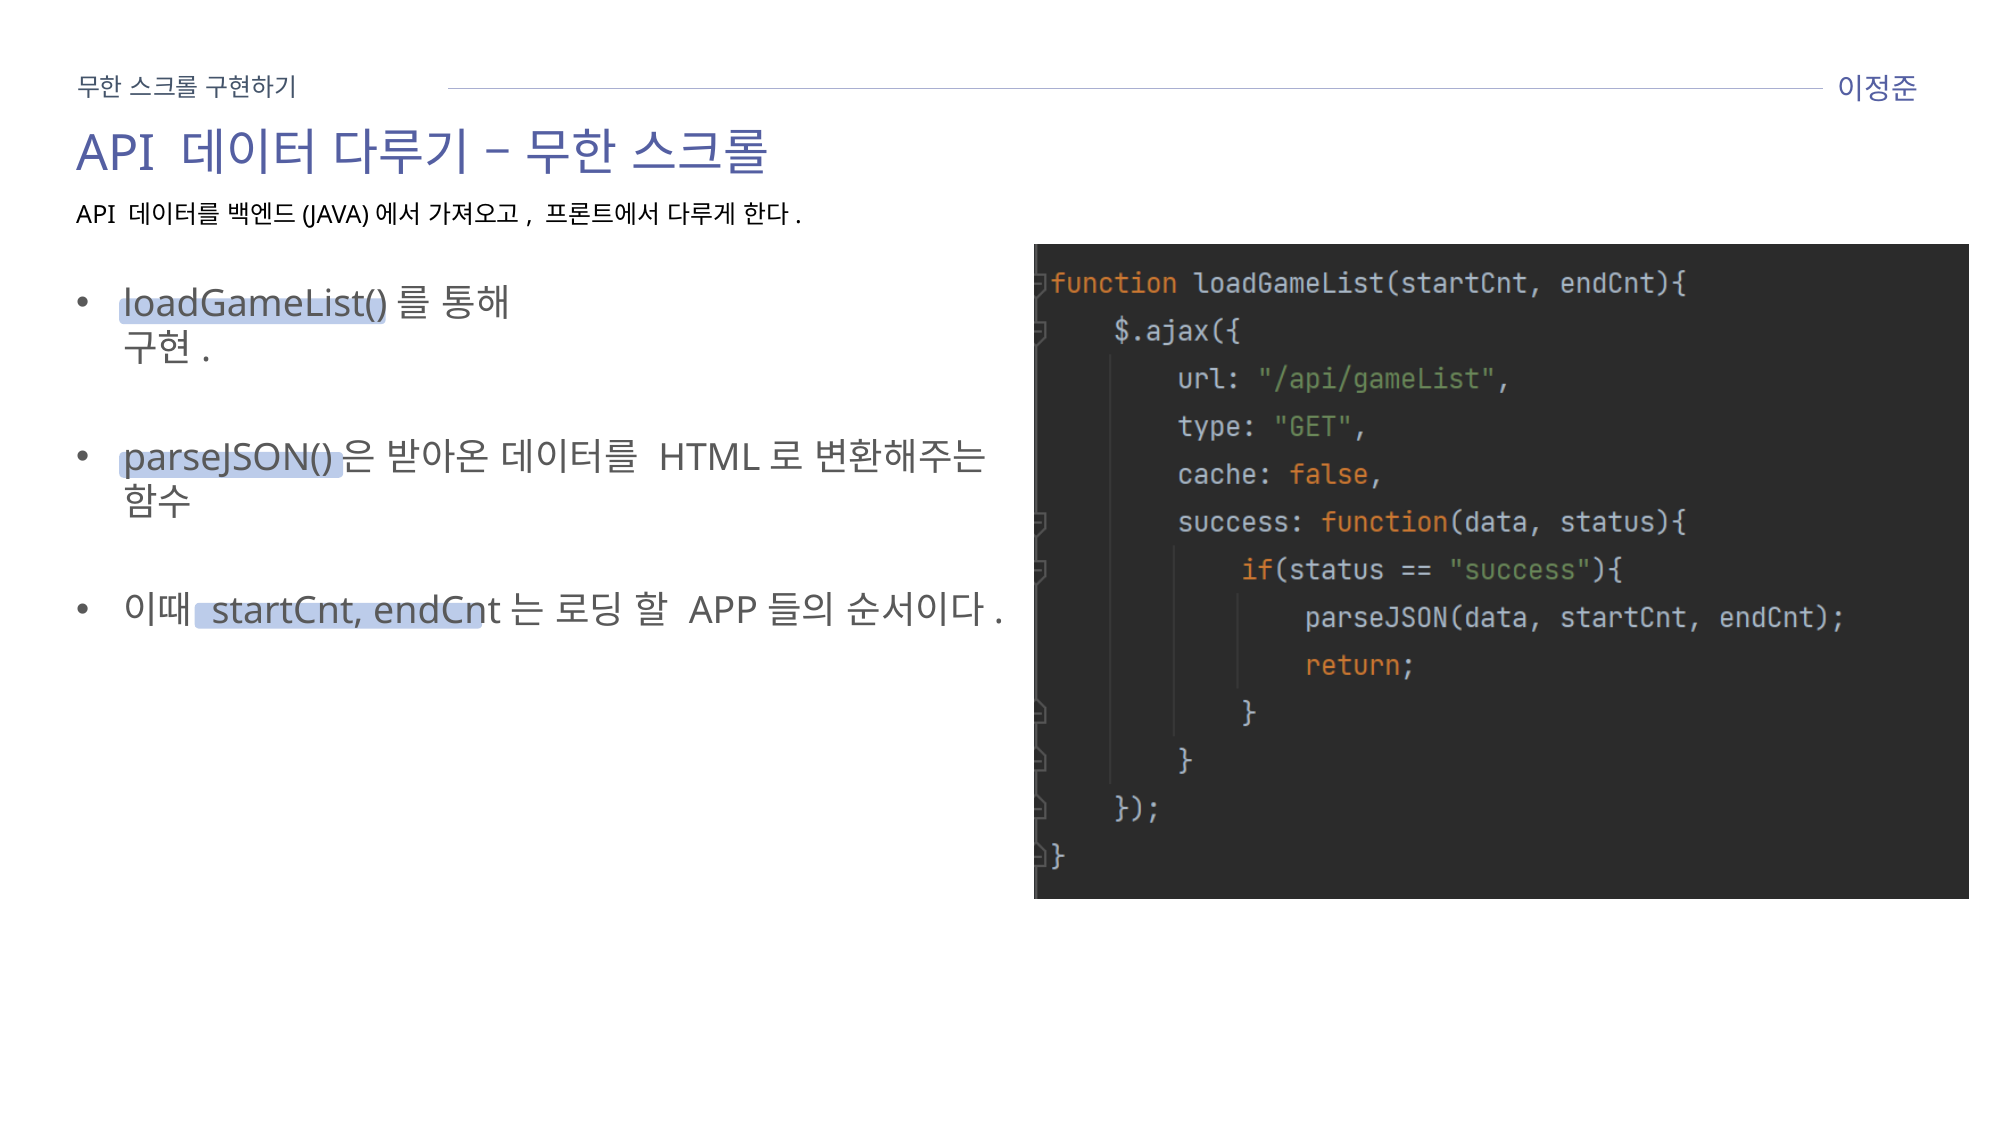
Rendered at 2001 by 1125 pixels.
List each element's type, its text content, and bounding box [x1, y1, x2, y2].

text_box parseJSON()은 받아온 데이터를 HTML로 변환해주는 함수 [61, 425, 1029, 530]
list 이정준 [1822, 67, 1990, 113]
list 무한 스크롤 구현하기 [62, 67, 435, 113]
text_box loadGameList()를 통해 구현. [61, 271, 581, 377]
text_box 이때 startCnt, endCnt는 로딩 할 APP들의 순서이다. [61, 578, 1034, 639]
picture [1034, 244, 1969, 899]
list API 데이터를 백엔드(JAVA)에서 가져오고, 프론트에서 다루게 한다. [61, 194, 1264, 240]
list API 데이터 다루기 – 무한 스크롤 [61, 120, 803, 190]
